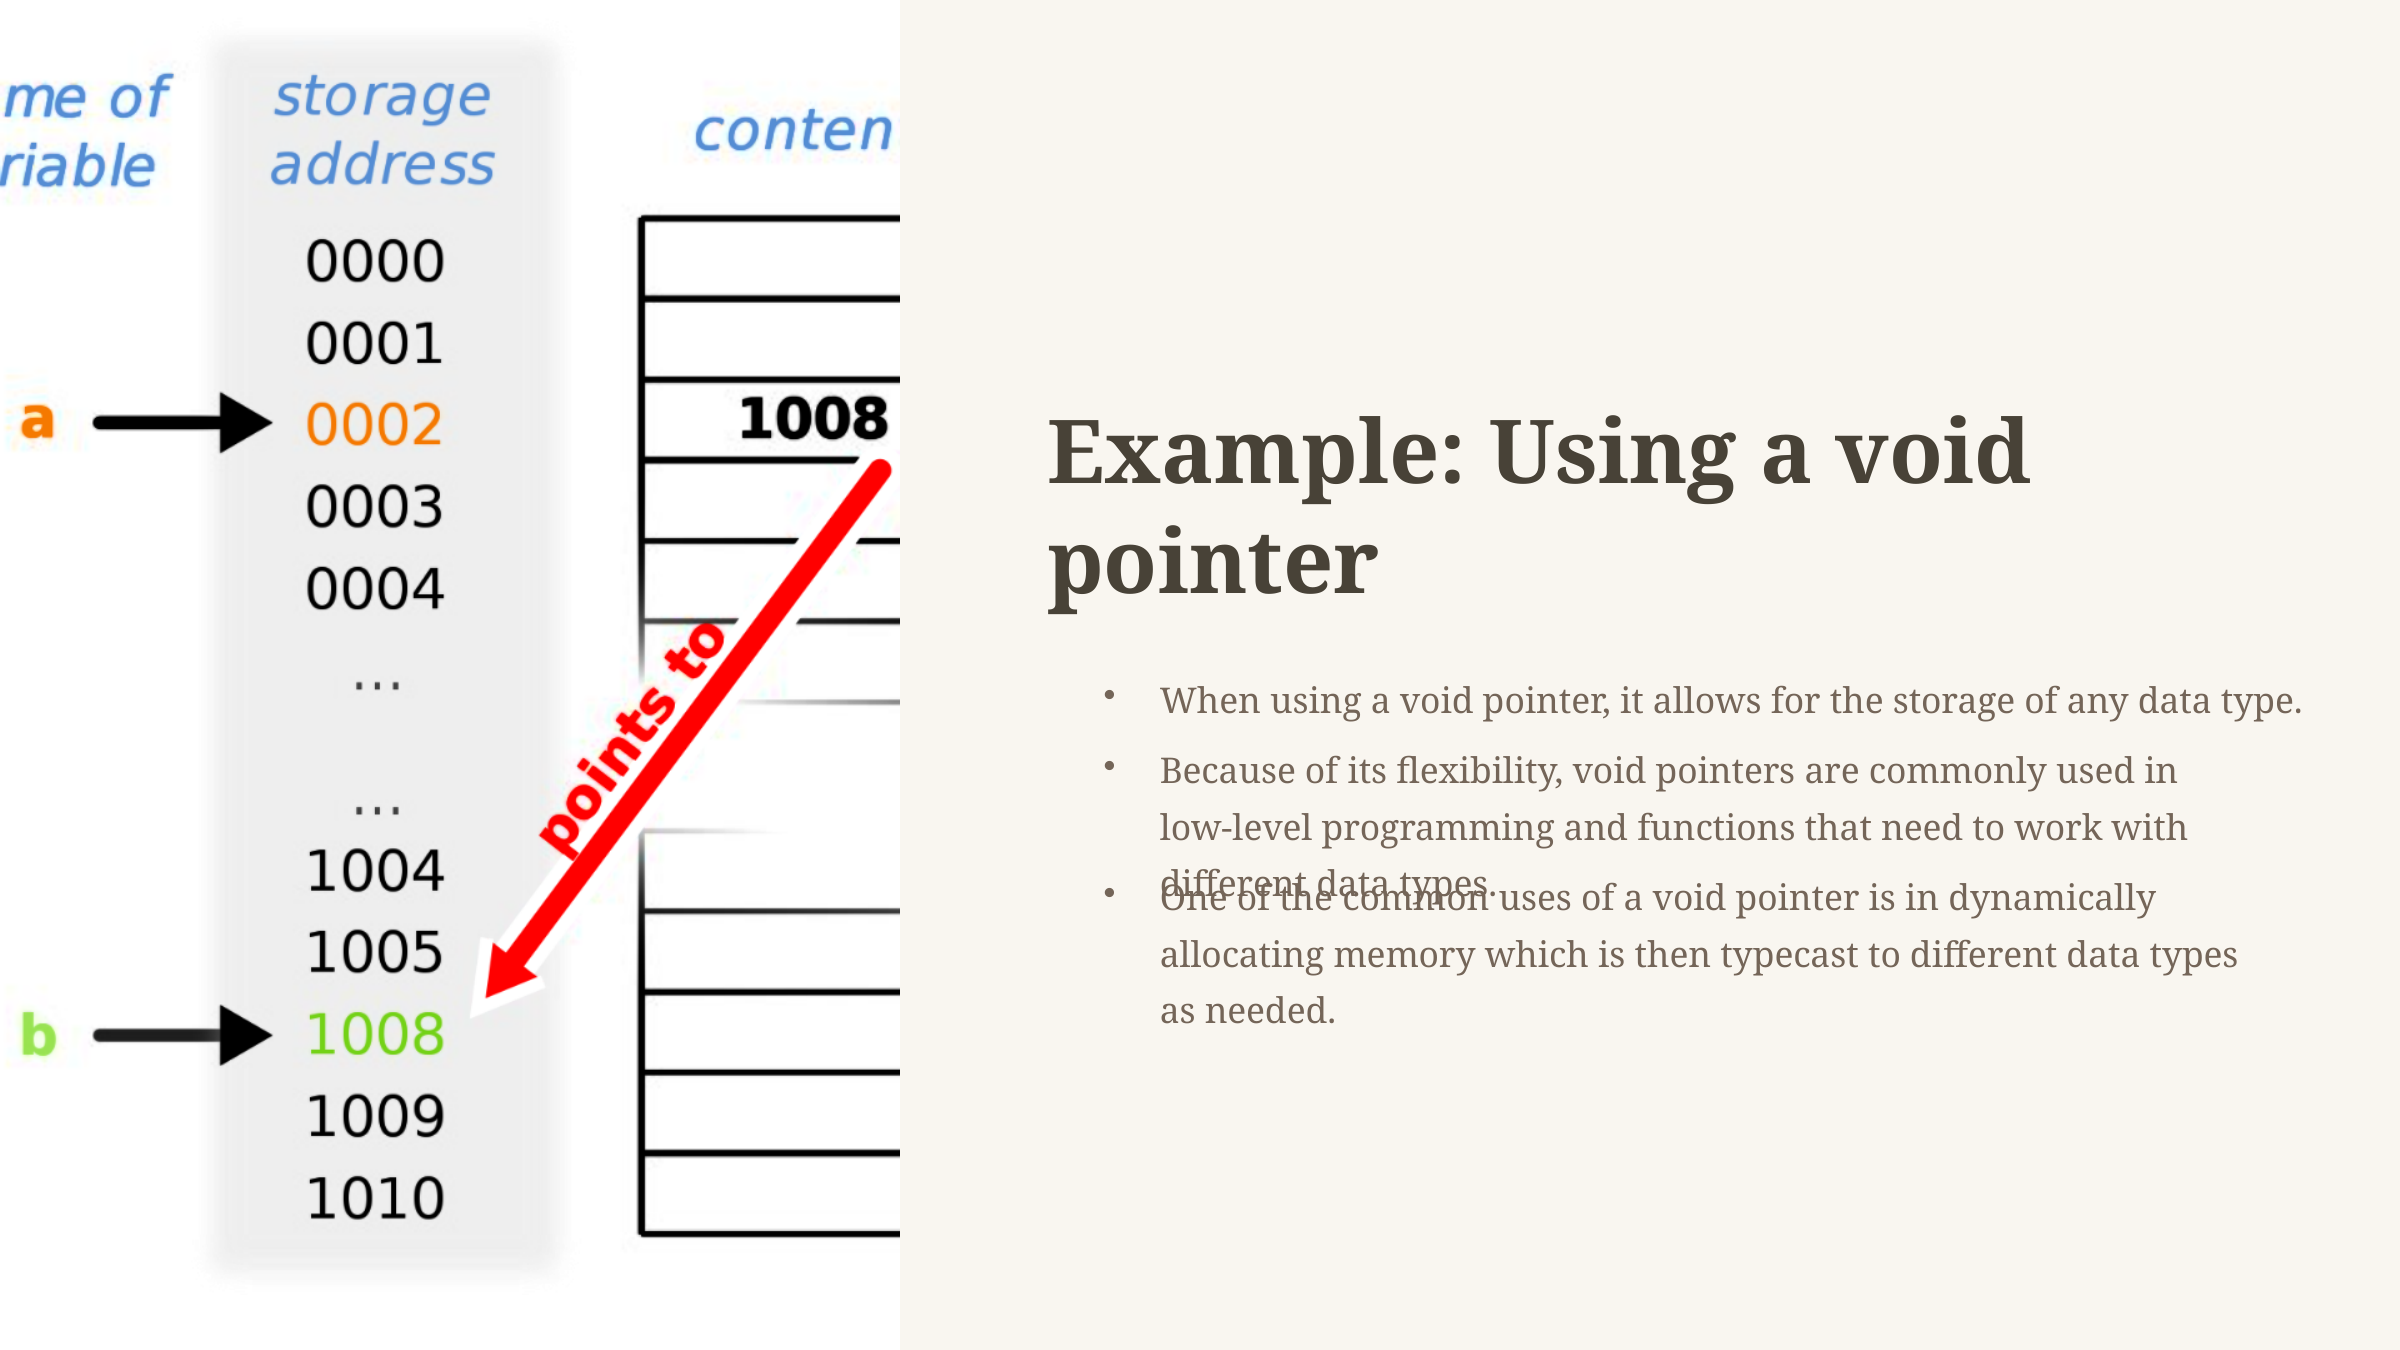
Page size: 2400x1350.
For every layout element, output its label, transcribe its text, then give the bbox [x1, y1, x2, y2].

text_box Example: Using a void pointer [1032, 383, 2268, 604]
picture [0, 0, 900, 1350]
text_box One of the common uses of a void pointer is in dynamically allocating memory which is then typecast to different data types as needed. [1088, 853, 2268, 967]
text_box When using a void pointer, it allows for the storage of any data type. [1088, 656, 2268, 713]
text_box Because of its flexibility, void pointers are commonly used in low-level programming and functions that need to work with different data types. [1088, 727, 2268, 840]
text_box [900, 0, 2400, 1350]
